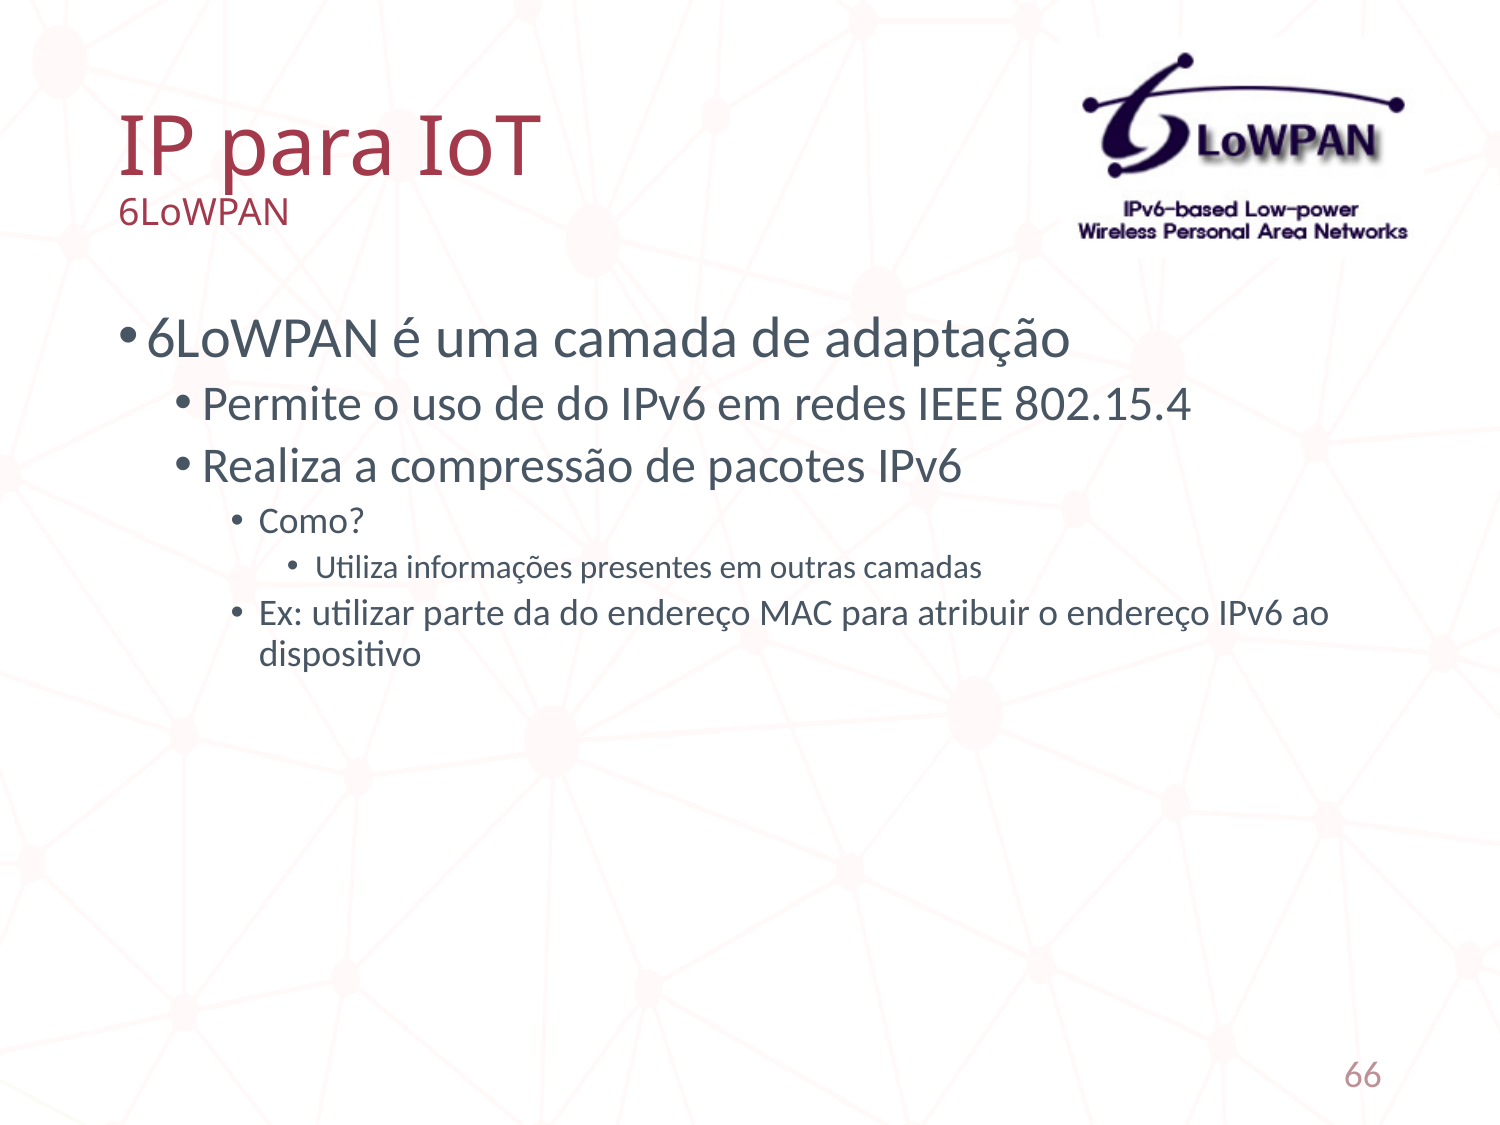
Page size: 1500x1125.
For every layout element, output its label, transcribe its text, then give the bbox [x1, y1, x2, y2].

title IP para IoT 6LoWPAN [103, 59, 1397, 278]
slide_number 66 [1059, 1042, 1397, 1103]
list 6LoWPAN é uma camada de adaptação Permite o uso de do IPv6 em redes IEEE 802.15.4 Realiza a compressão de pacotes IPv6 Como? Utiliza informações presentes em outras camadas Ex: utilizar parte da do endereço MAC para atribuir o endereço IPv6 ao dispositivo [103, 299, 1397, 1014]
picture [1059, 37, 1424, 258]
